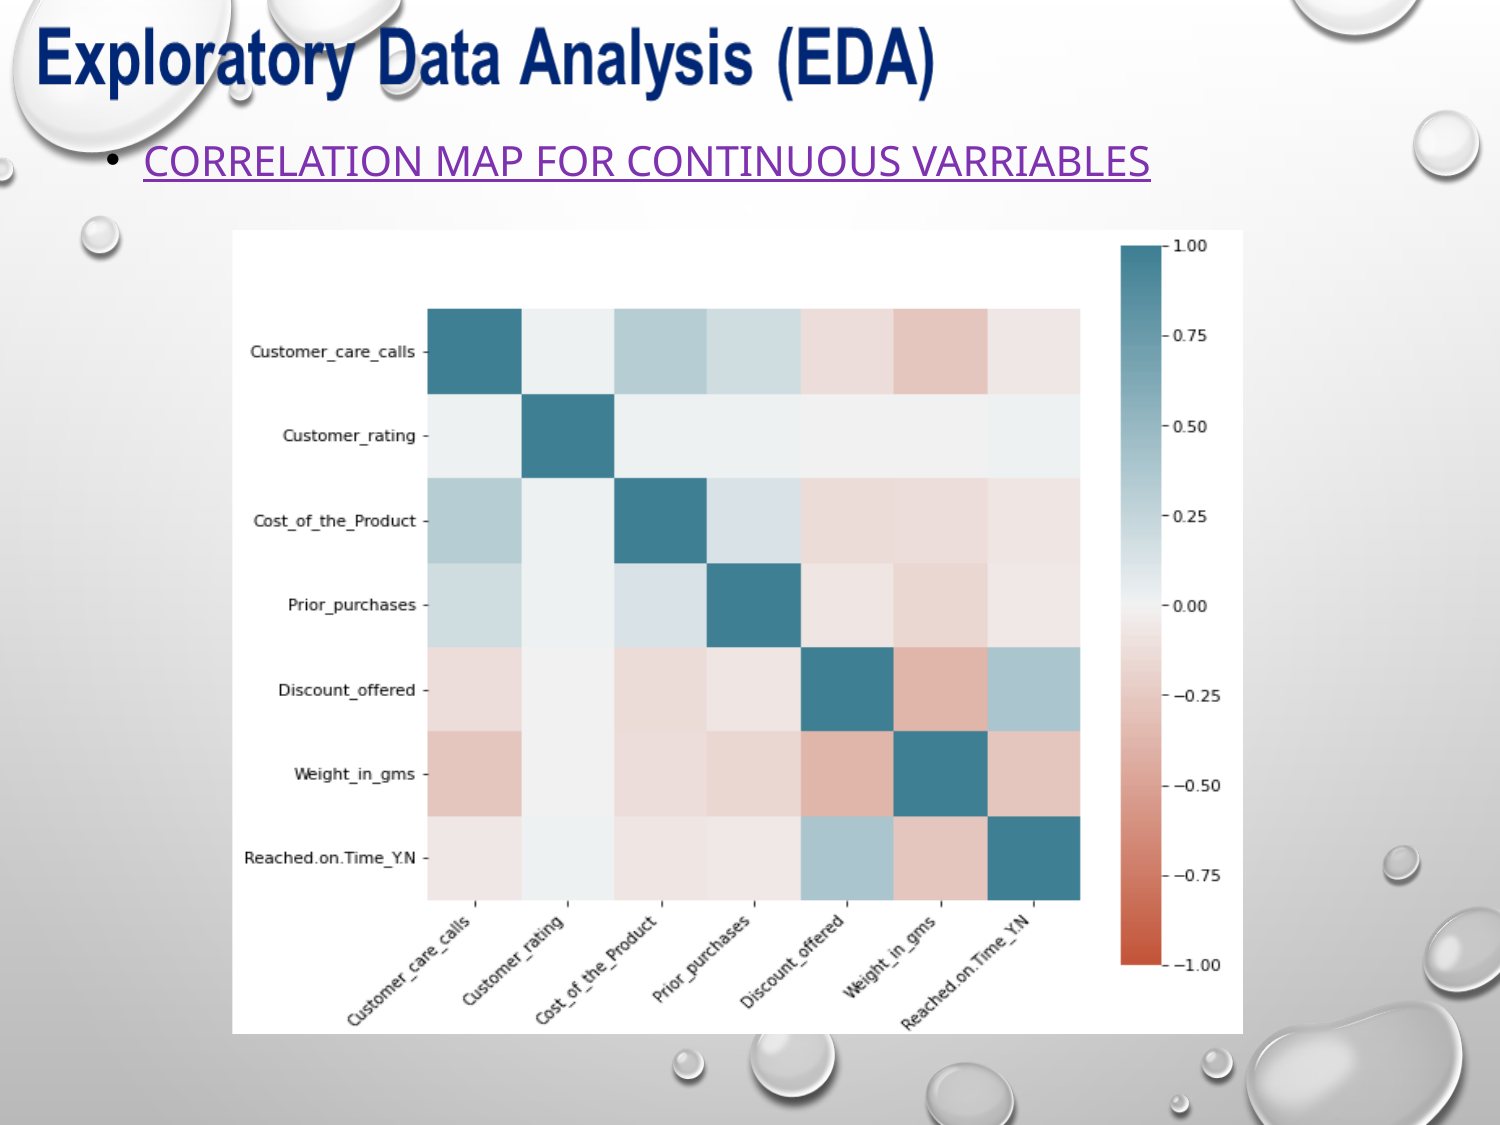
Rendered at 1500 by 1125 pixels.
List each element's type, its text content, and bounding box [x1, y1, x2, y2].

picture [0, 0, 1500, 1125]
list Correlation Map for continuous varriables [90, 209, 1385, 251]
